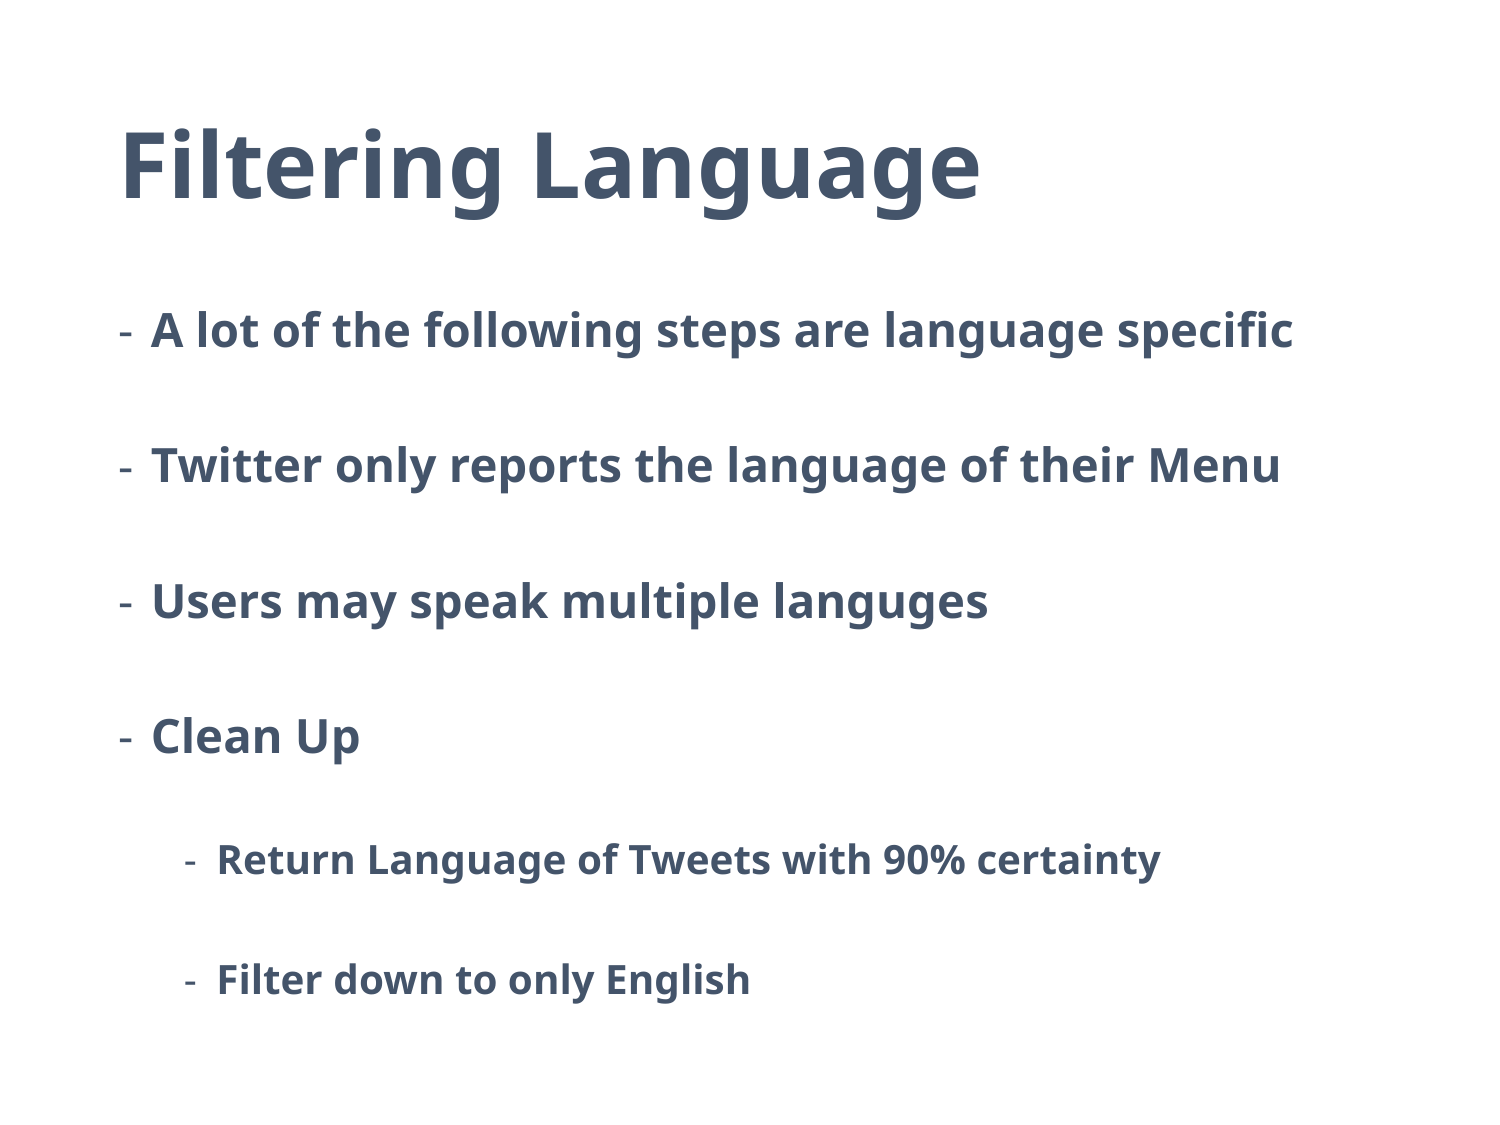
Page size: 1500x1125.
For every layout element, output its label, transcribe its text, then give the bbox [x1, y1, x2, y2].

list A lot of the following steps are language specific Twitter only reports the language of their Menu Users may speak multiple languges Clean Up Return Language of Tweets with 90% certainty Filter down to only English [103, 299, 1397, 1014]
title Filtering Language [103, 59, 1397, 278]
